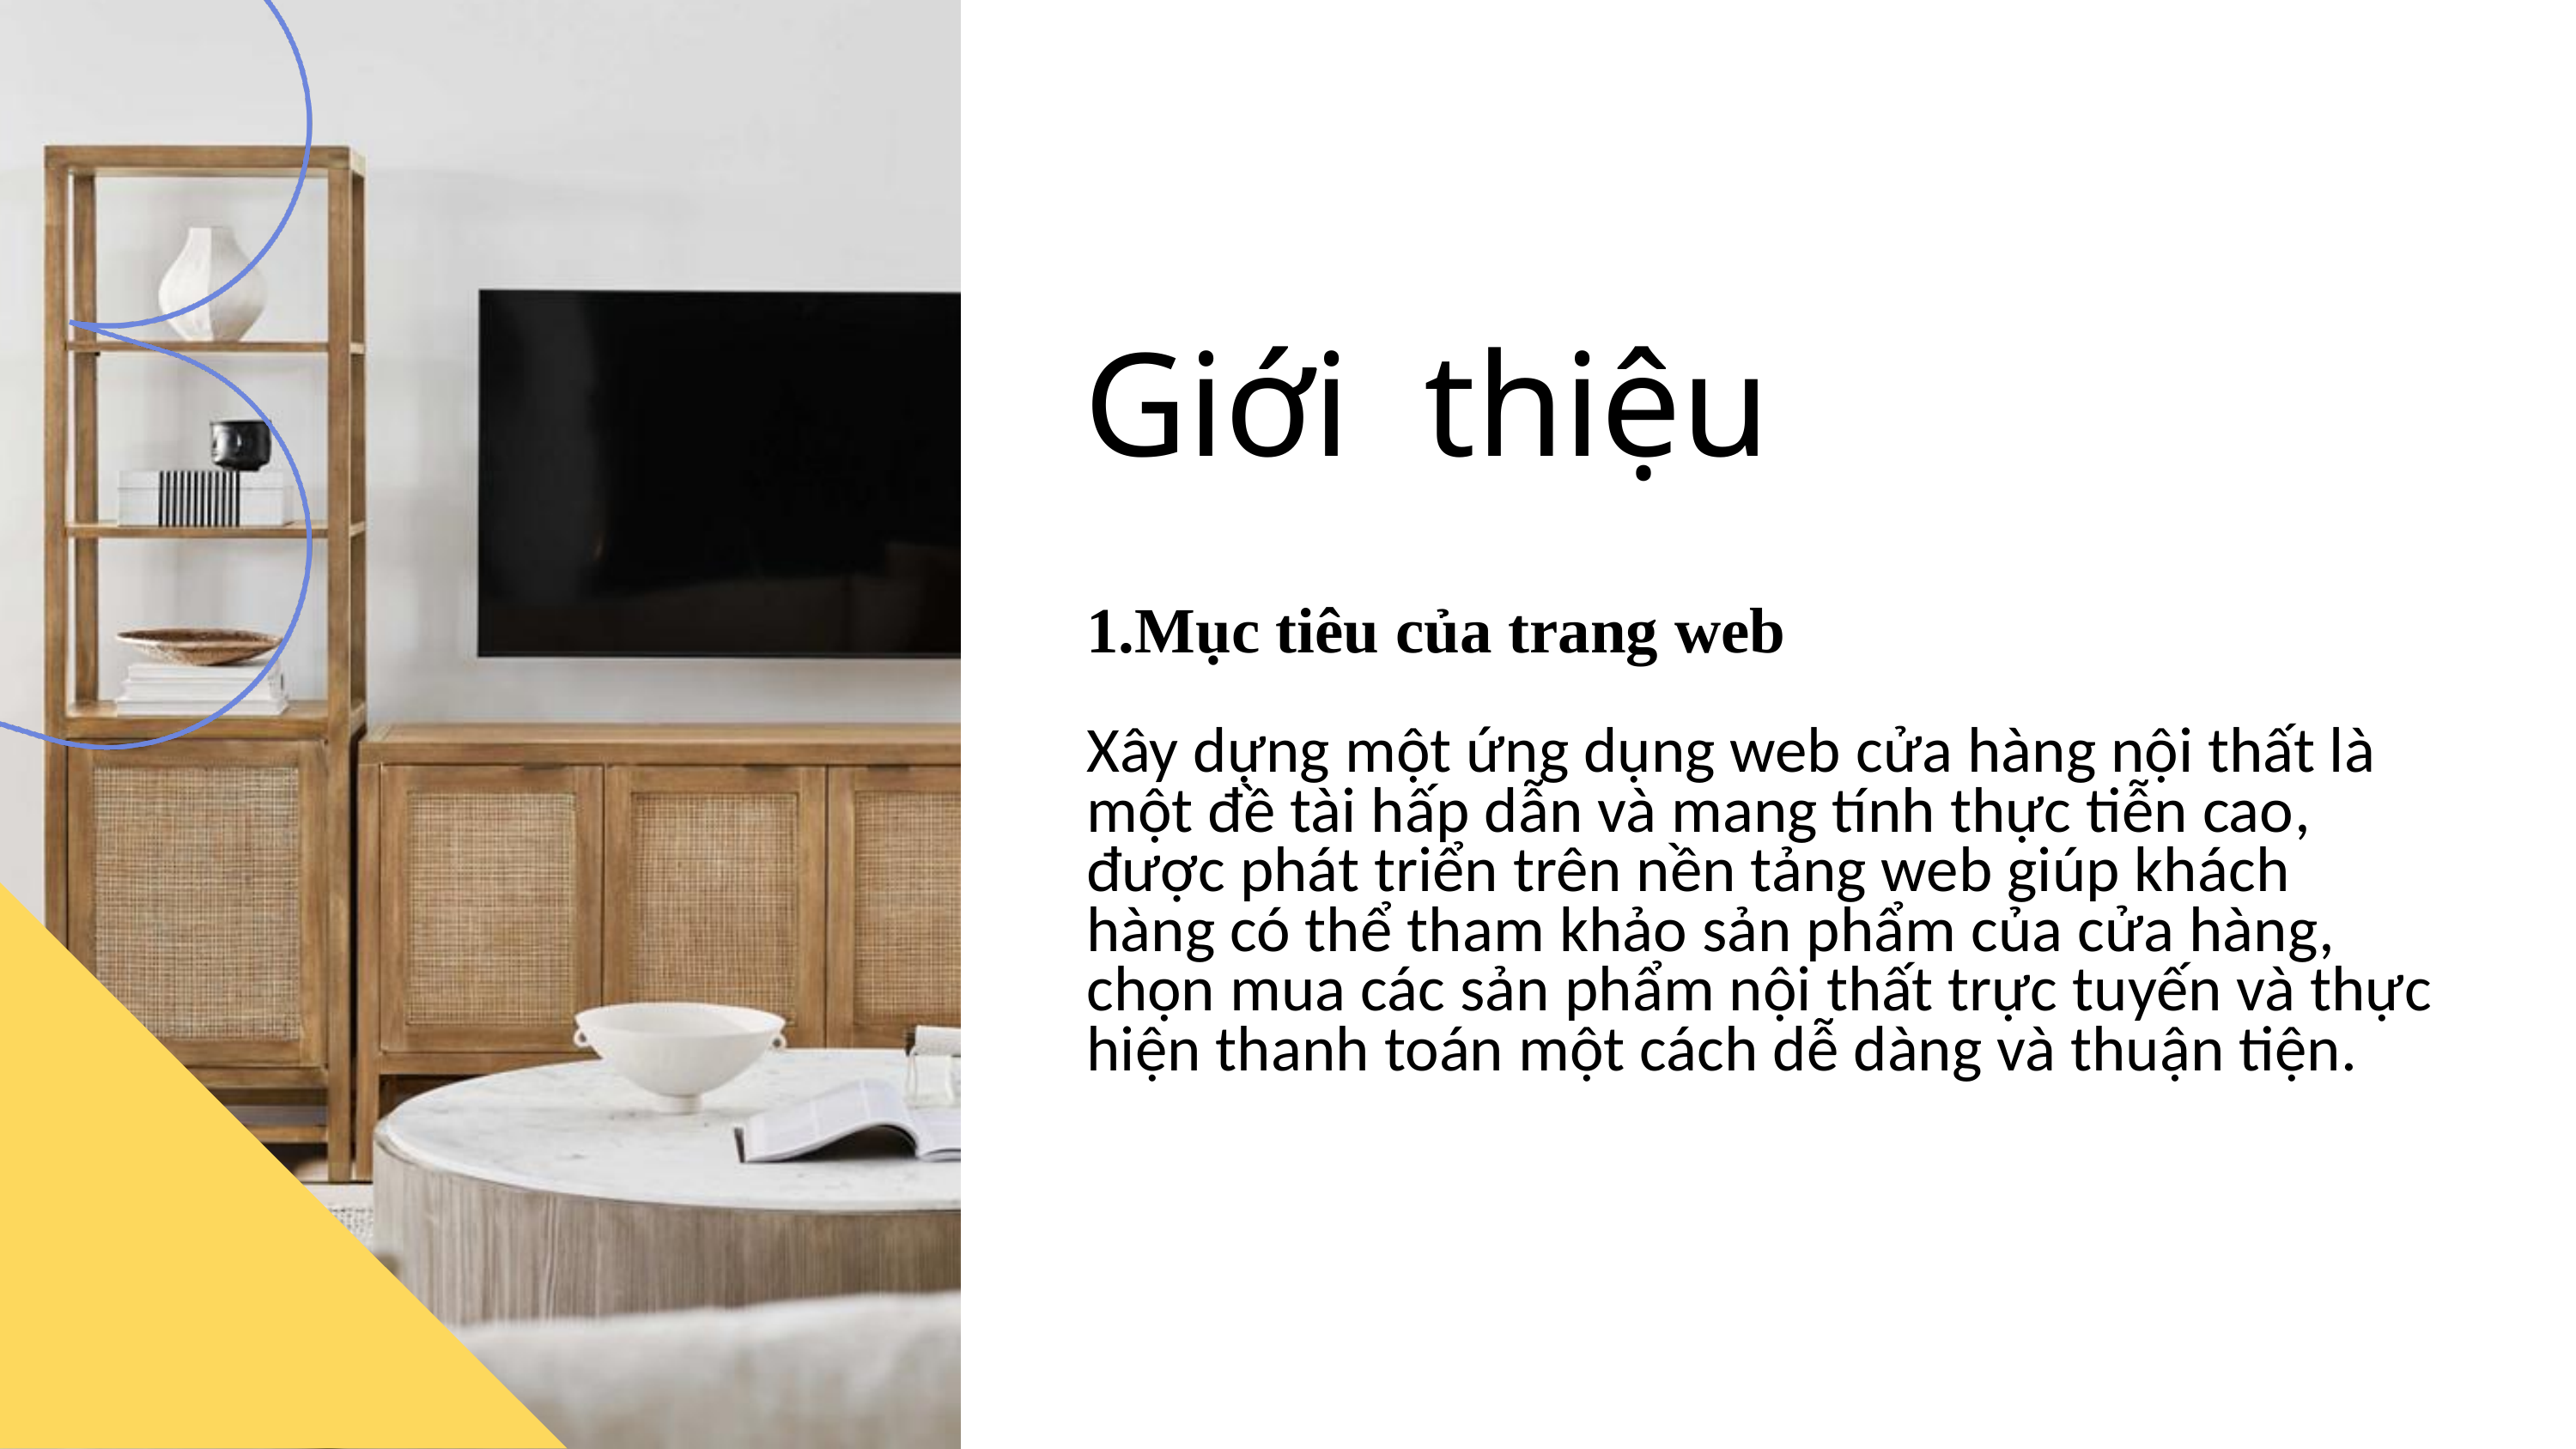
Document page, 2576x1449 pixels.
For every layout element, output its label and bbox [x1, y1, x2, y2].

text_box [0, 882, 568, 1449]
text_box [1084, 328, 2434, 1085]
picture [0, 0, 961, 1449]
